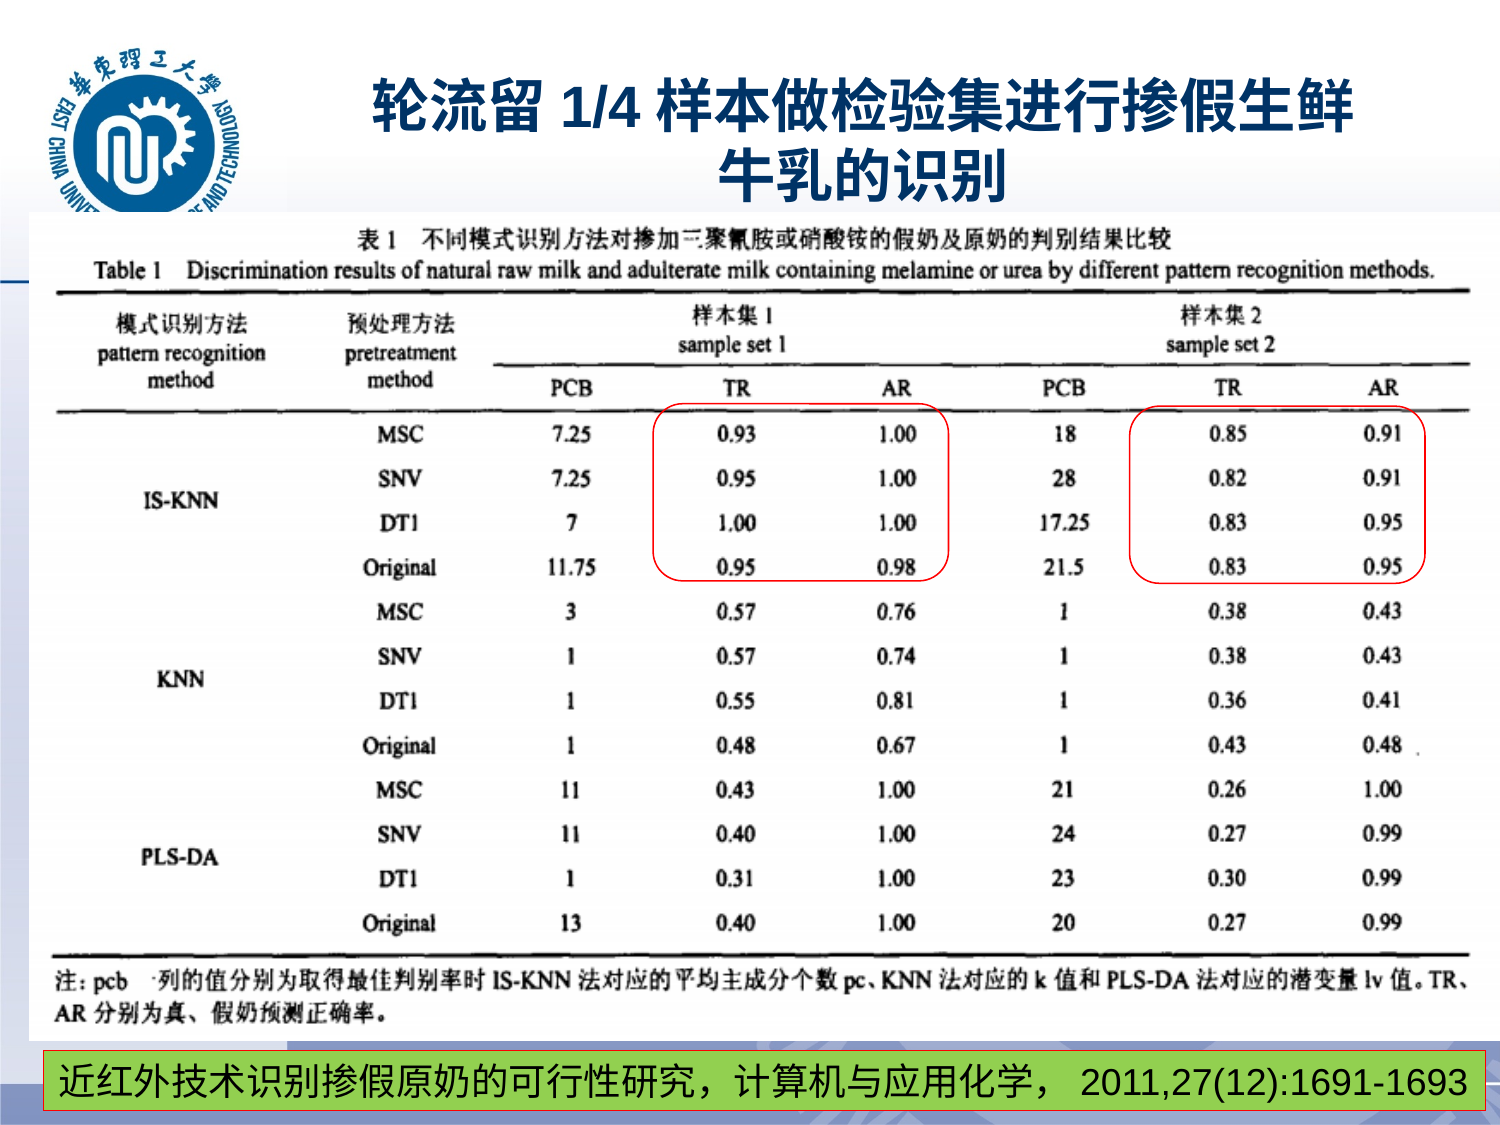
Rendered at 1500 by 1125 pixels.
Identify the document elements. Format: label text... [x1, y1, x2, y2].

text_box 近红外技术识别掺假原奶的可行性研究，计算机与应用化学，2011,27(12):1691-1693 [43, 1050, 1486, 1111]
title 轮流留1/4样本做检验集进行掺假生鲜 牛乳的识别 [301, 45, 1425, 211]
picture [0, 0, 1500, 1125]
